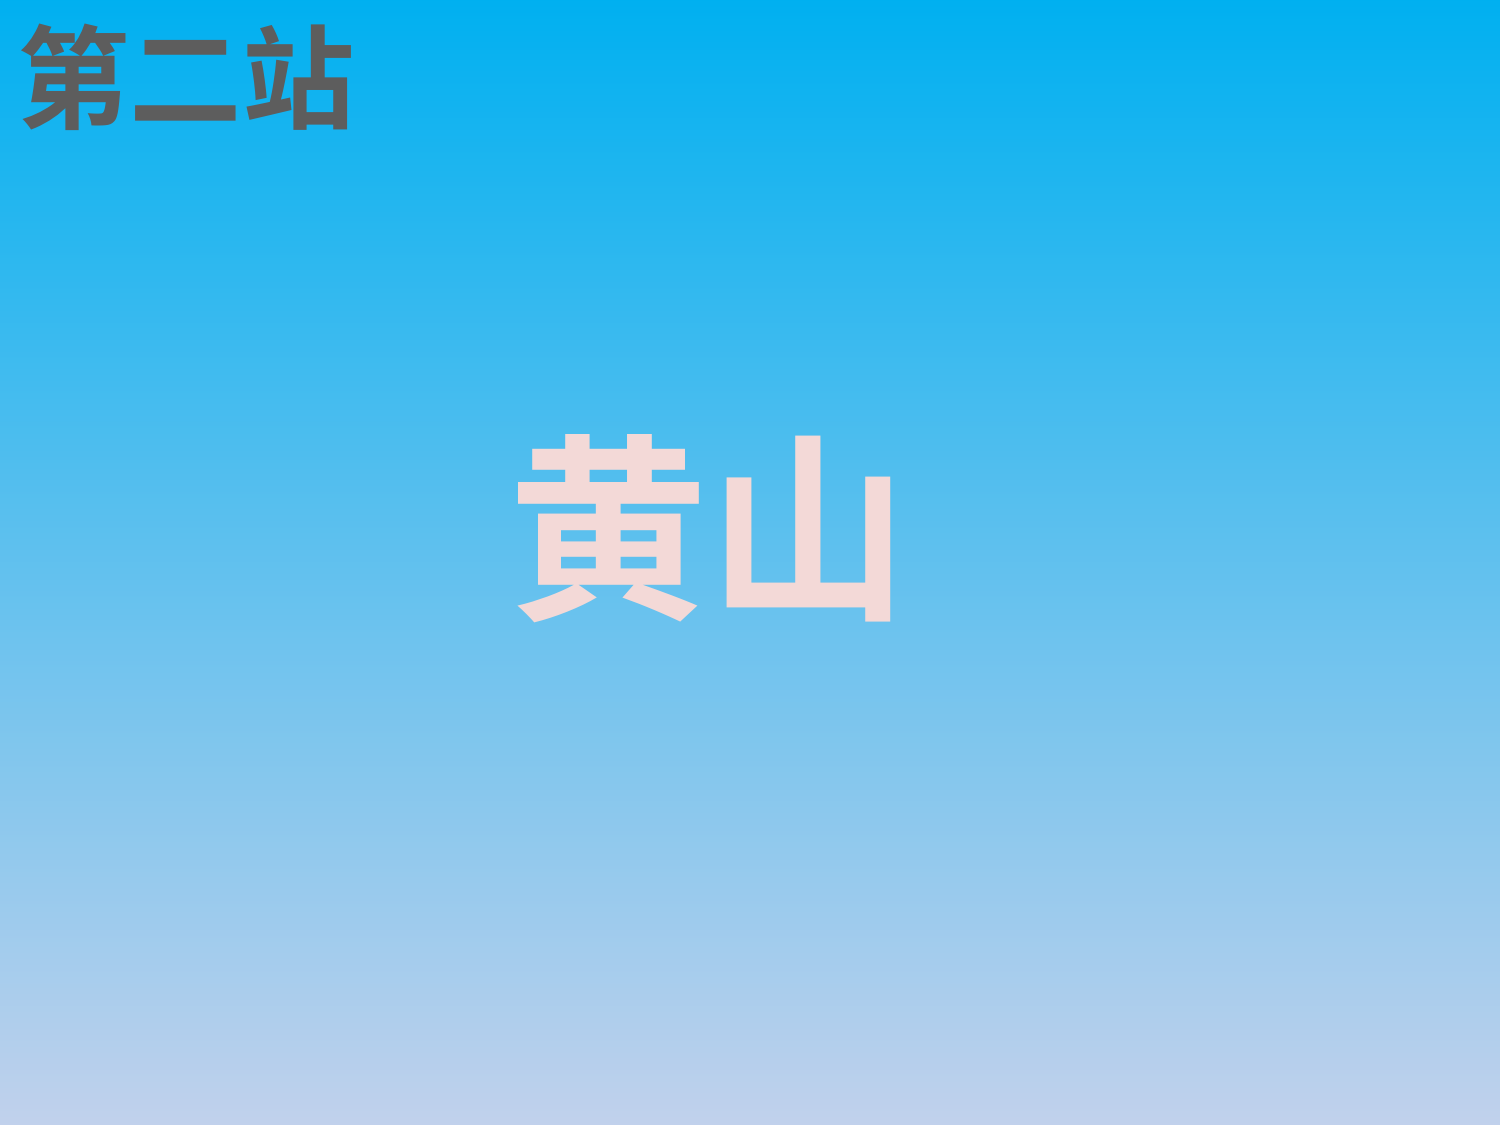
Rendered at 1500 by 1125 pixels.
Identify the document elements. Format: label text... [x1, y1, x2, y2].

text_box 黄山 [492, 397, 924, 653]
text_box 第二站 [2, 0, 371, 150]
